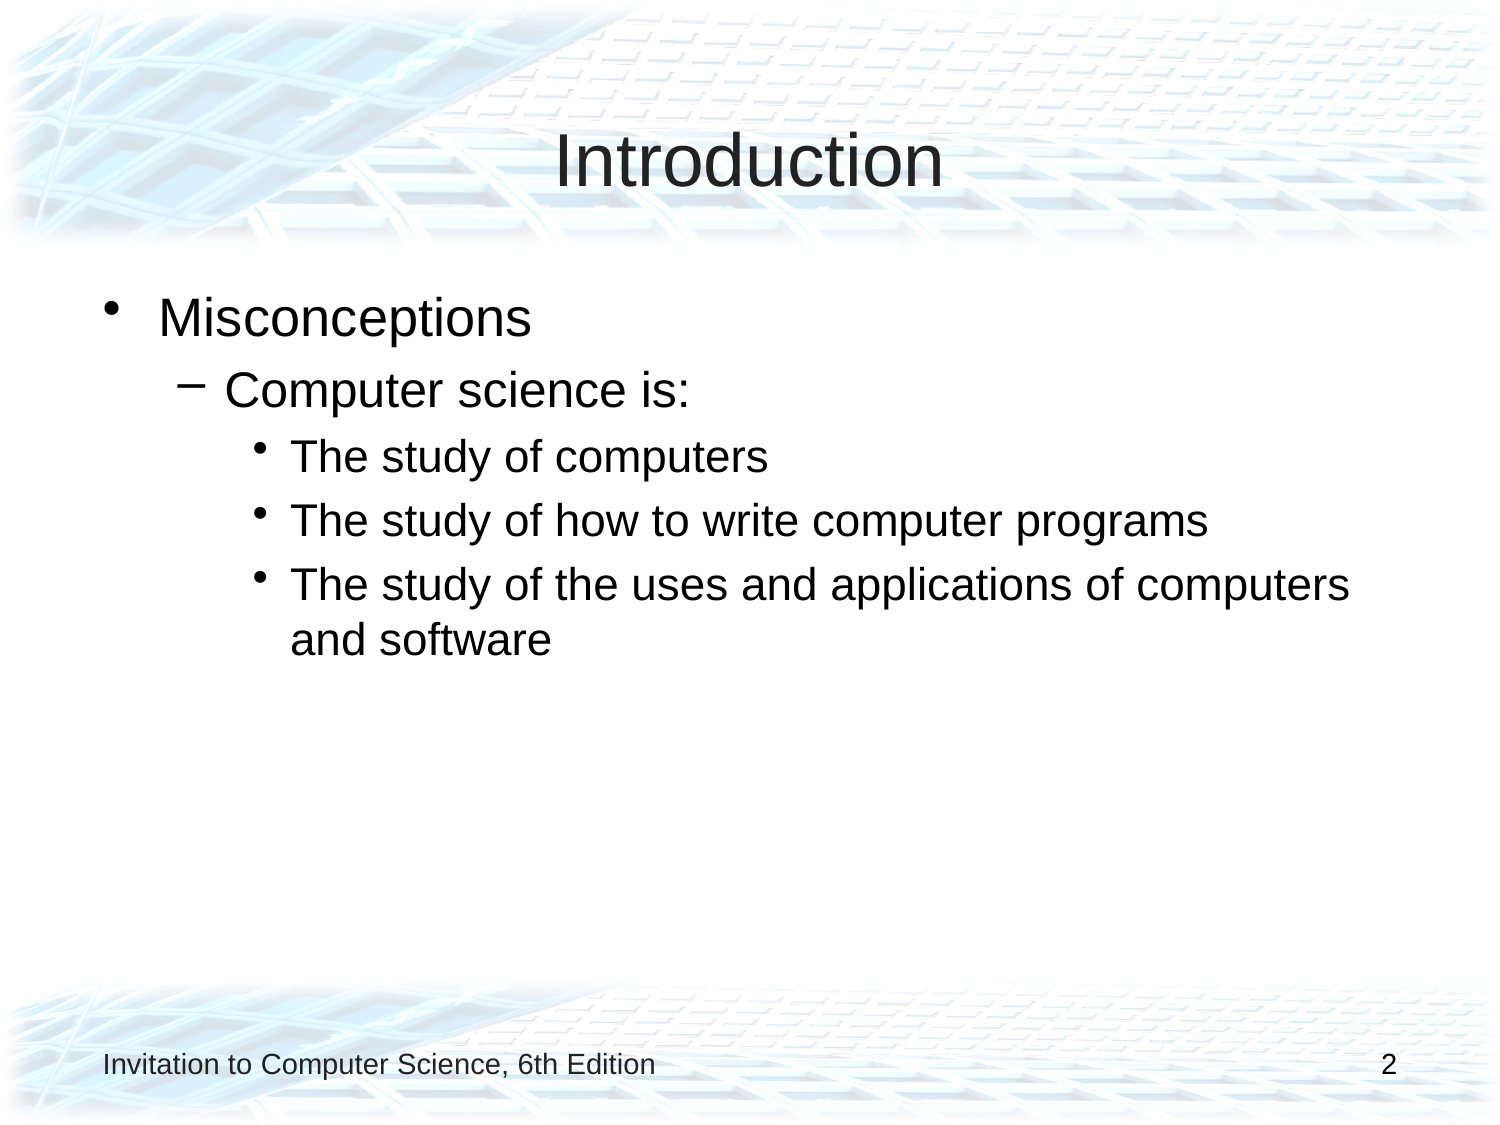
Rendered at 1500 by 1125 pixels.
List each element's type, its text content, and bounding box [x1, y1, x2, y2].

list Misconceptions Computer science is: The study of computers The study of how to write computer programs The study of the uses and applications of computers and software [87, 274, 1413, 1026]
footer Invitation to Computer Science, 6th Edition [87, 1037, 1051, 1101]
slide_number 2 [1074, 1037, 1413, 1101]
title Introduction [87, 62, 1413, 251]
